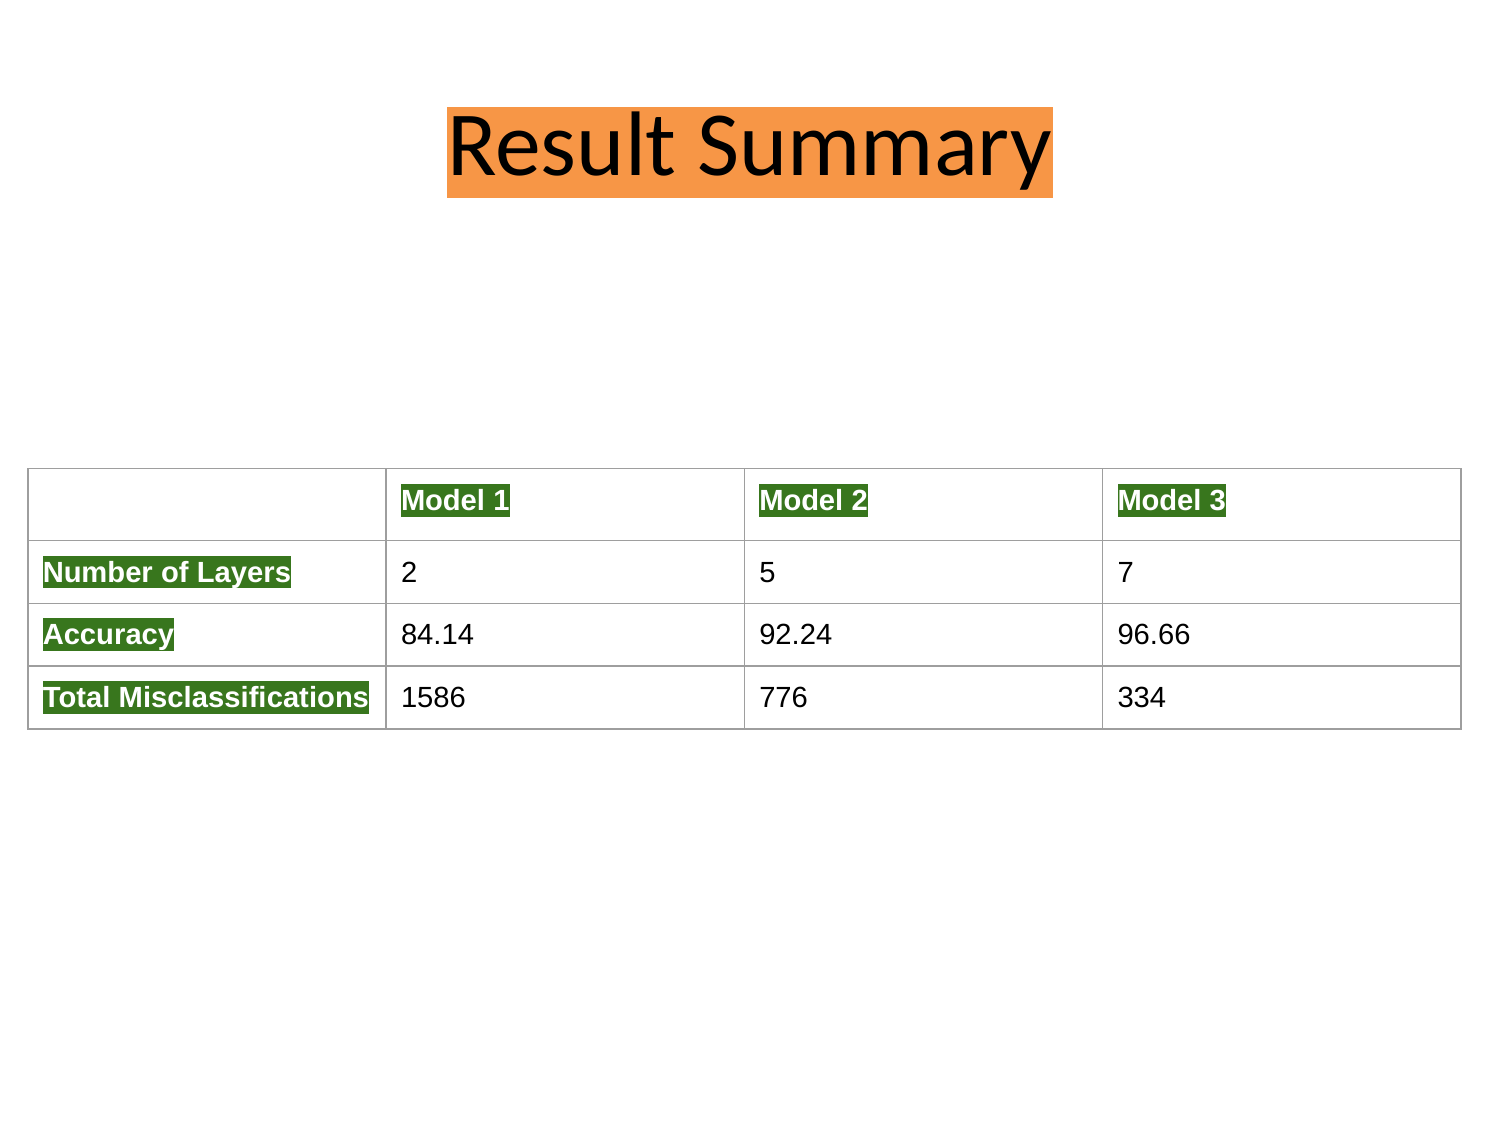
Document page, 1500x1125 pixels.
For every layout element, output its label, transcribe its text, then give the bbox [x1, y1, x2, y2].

table_cell 1586 [387, 667, 744, 728]
table_header [29, 469, 385, 540]
table_cell 92.24 [745, 604, 1102, 665]
table_cell 2 [387, 541, 744, 603]
table_header Model 2 [745, 469, 1102, 540]
table_cell 334 [1103, 667, 1460, 728]
table_cell Accuracy [29, 604, 385, 665]
table_cell 5 [745, 541, 1102, 603]
table_cell Total Misclassifications [29, 667, 385, 728]
table_cell 84.14 [387, 604, 744, 665]
table_cell 7 [1103, 541, 1460, 603]
table_header Model 1 [387, 469, 744, 540]
table_cell Number of Layers [29, 541, 385, 603]
table_header Model 3 [1103, 469, 1460, 540]
table_cell 96.66 [1103, 604, 1460, 665]
table_cell 776 [745, 667, 1102, 728]
title Result Summary [75, 45, 1425, 233]
